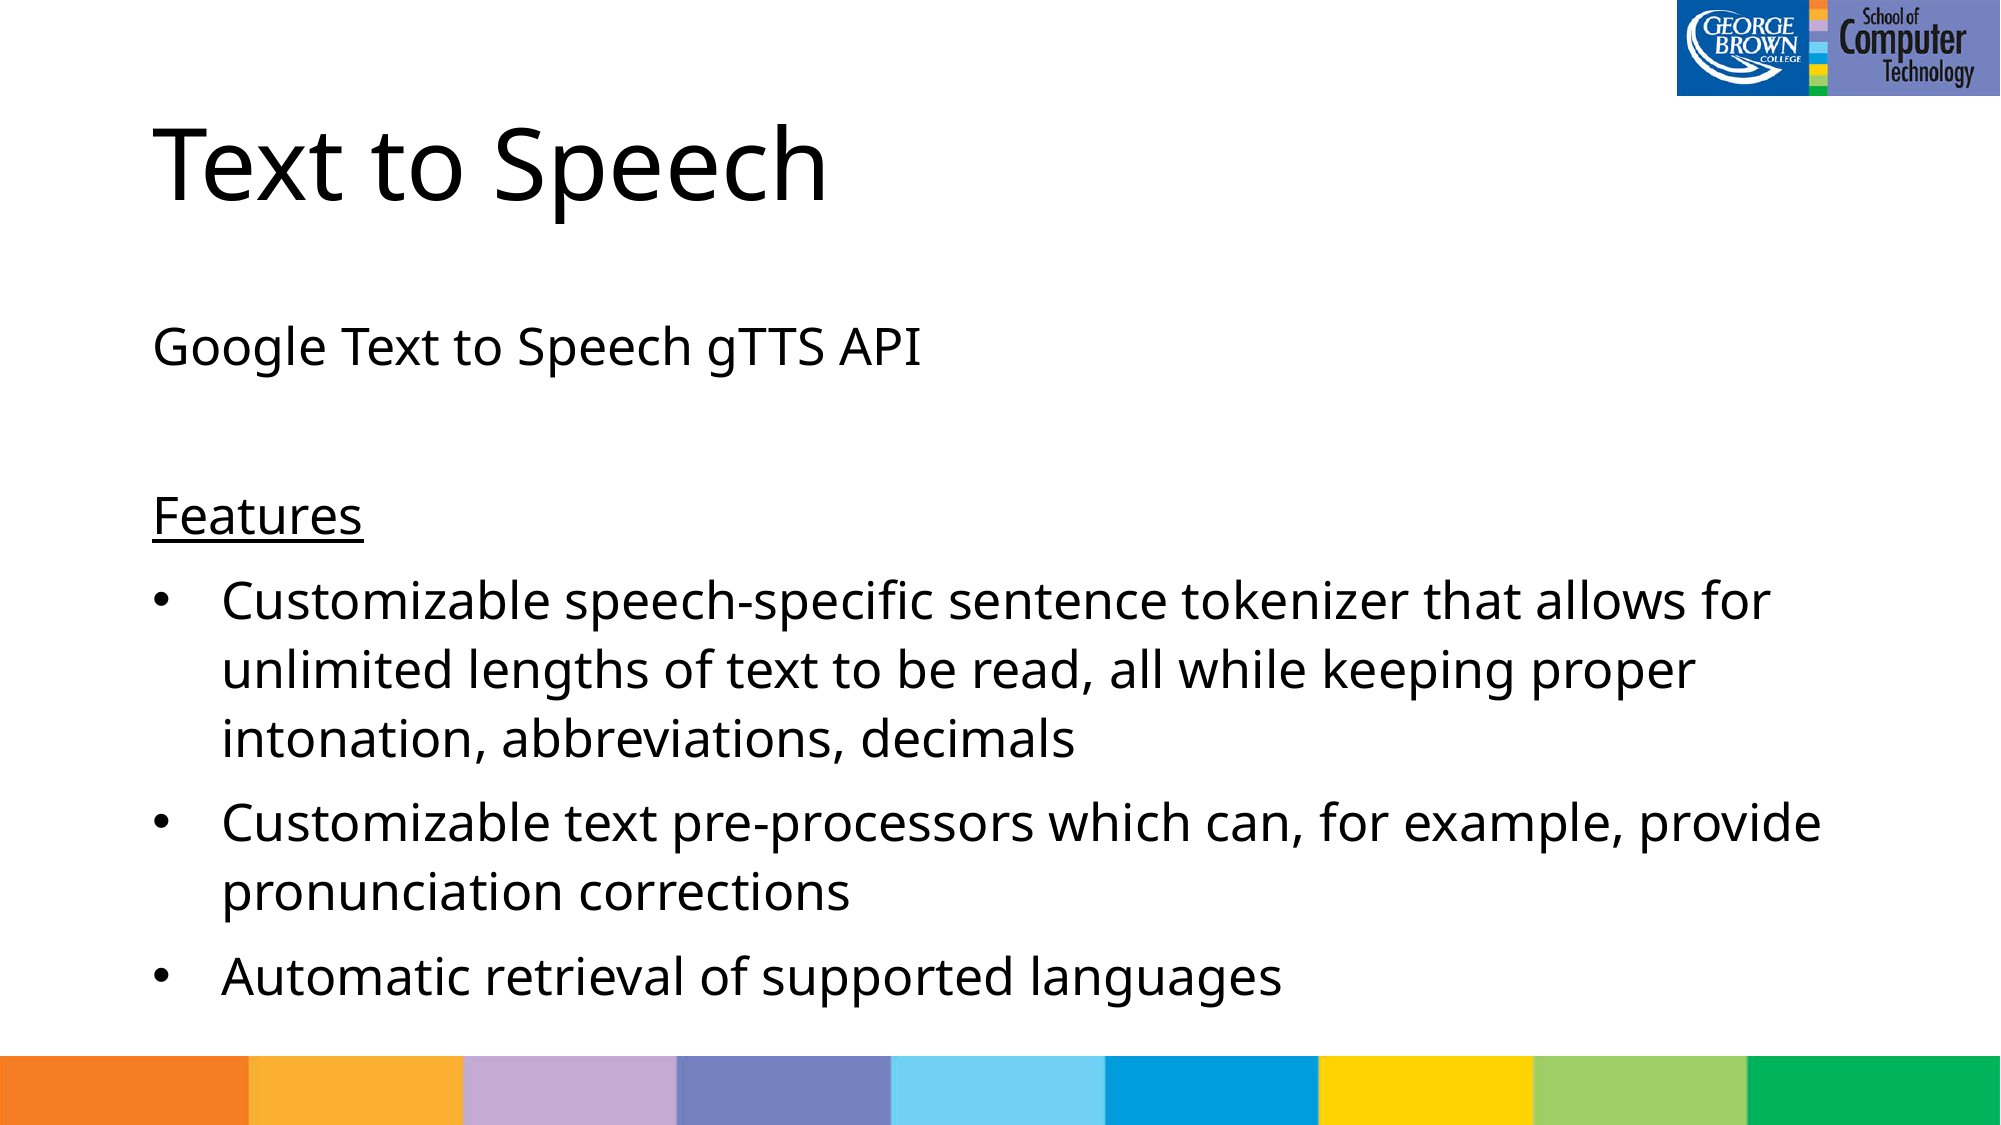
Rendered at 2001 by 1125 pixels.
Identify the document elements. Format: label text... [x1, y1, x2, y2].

picture [1318, 1056, 2000, 1125]
list Google Text to Speech gTTS API Features Customizable speech-specific sentence tokenizer that allows for unlimited lengths of text to be read, all while keeping proper intonation, abbreviations, decimals Customizable text pre-processors which can, for example, provide pronunciation corrections Automatic retrieval of supported languages [137, 299, 1932, 1014]
picture [0, 1056, 1105, 1125]
picture [1677, 0, 2000, 96]
title Text to Speech [137, 59, 1863, 278]
